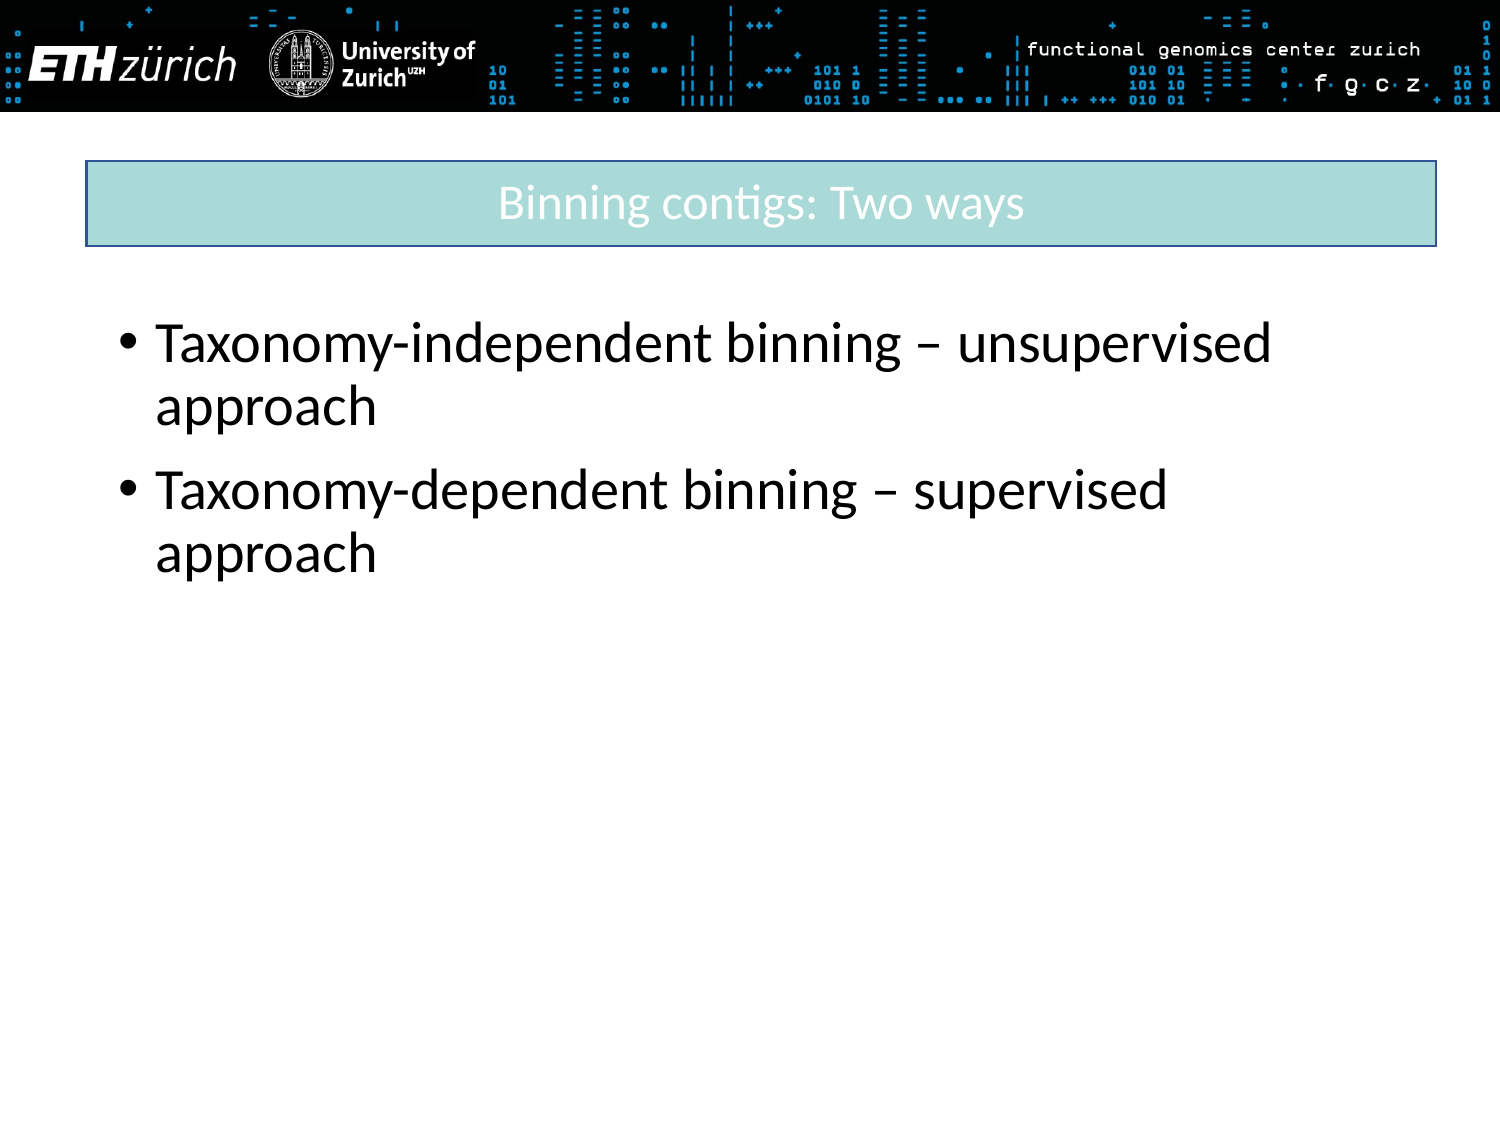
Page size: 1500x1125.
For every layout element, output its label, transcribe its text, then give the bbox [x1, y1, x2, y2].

list Taxonomy-independent binning – unsupervised approach Taxonomy-dependent binning – supervised approach [103, 304, 1397, 1019]
picture [0, 0, 1500, 112]
text_box Binning contigs: Two ways [85, 160, 1437, 247]
text_box [384, 446, 750, 497]
